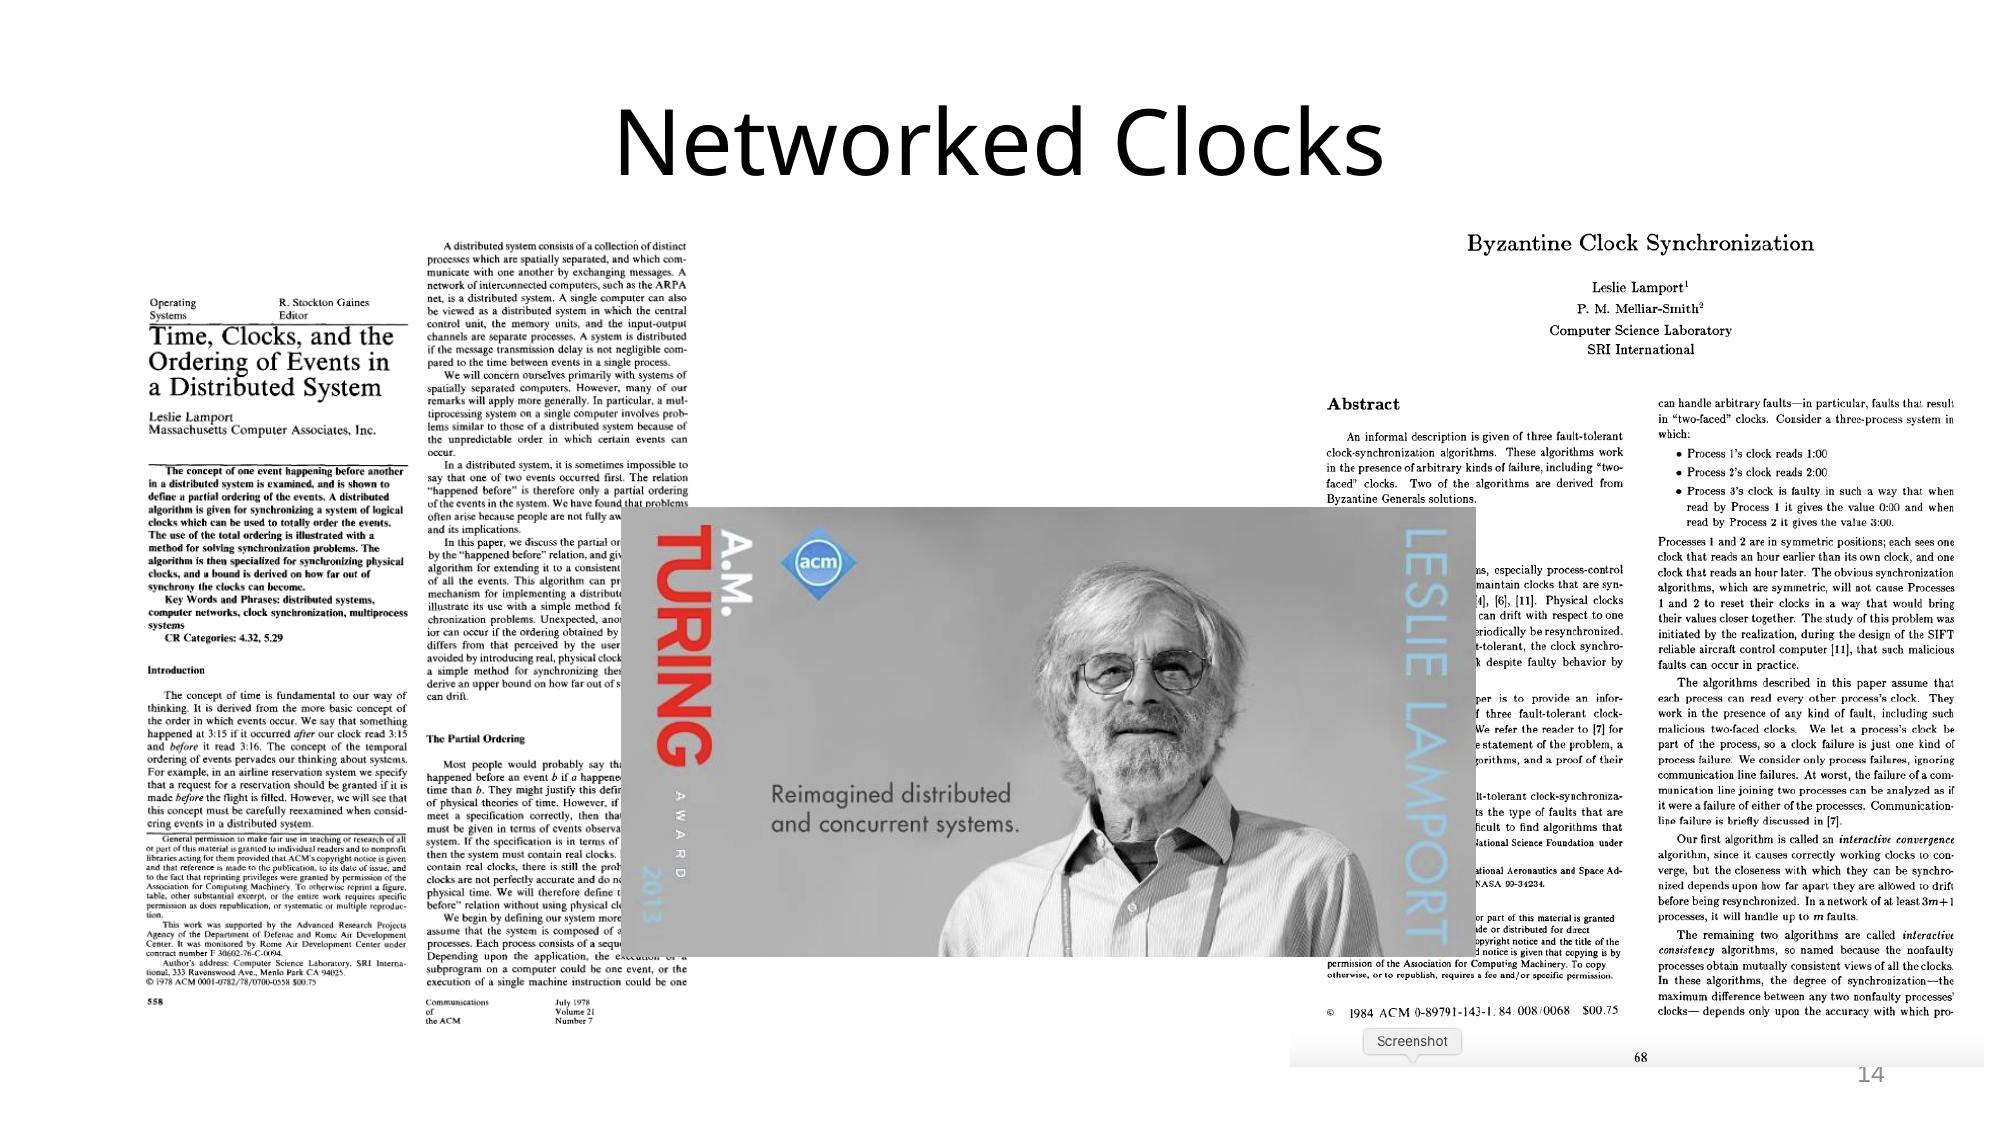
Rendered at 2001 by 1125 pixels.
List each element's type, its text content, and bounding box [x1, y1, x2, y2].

picture [123, 214, 1984, 1068]
title Networked Clocks [99, 45, 1900, 233]
slide_number 14 [1433, 1076, 1900, 1103]
